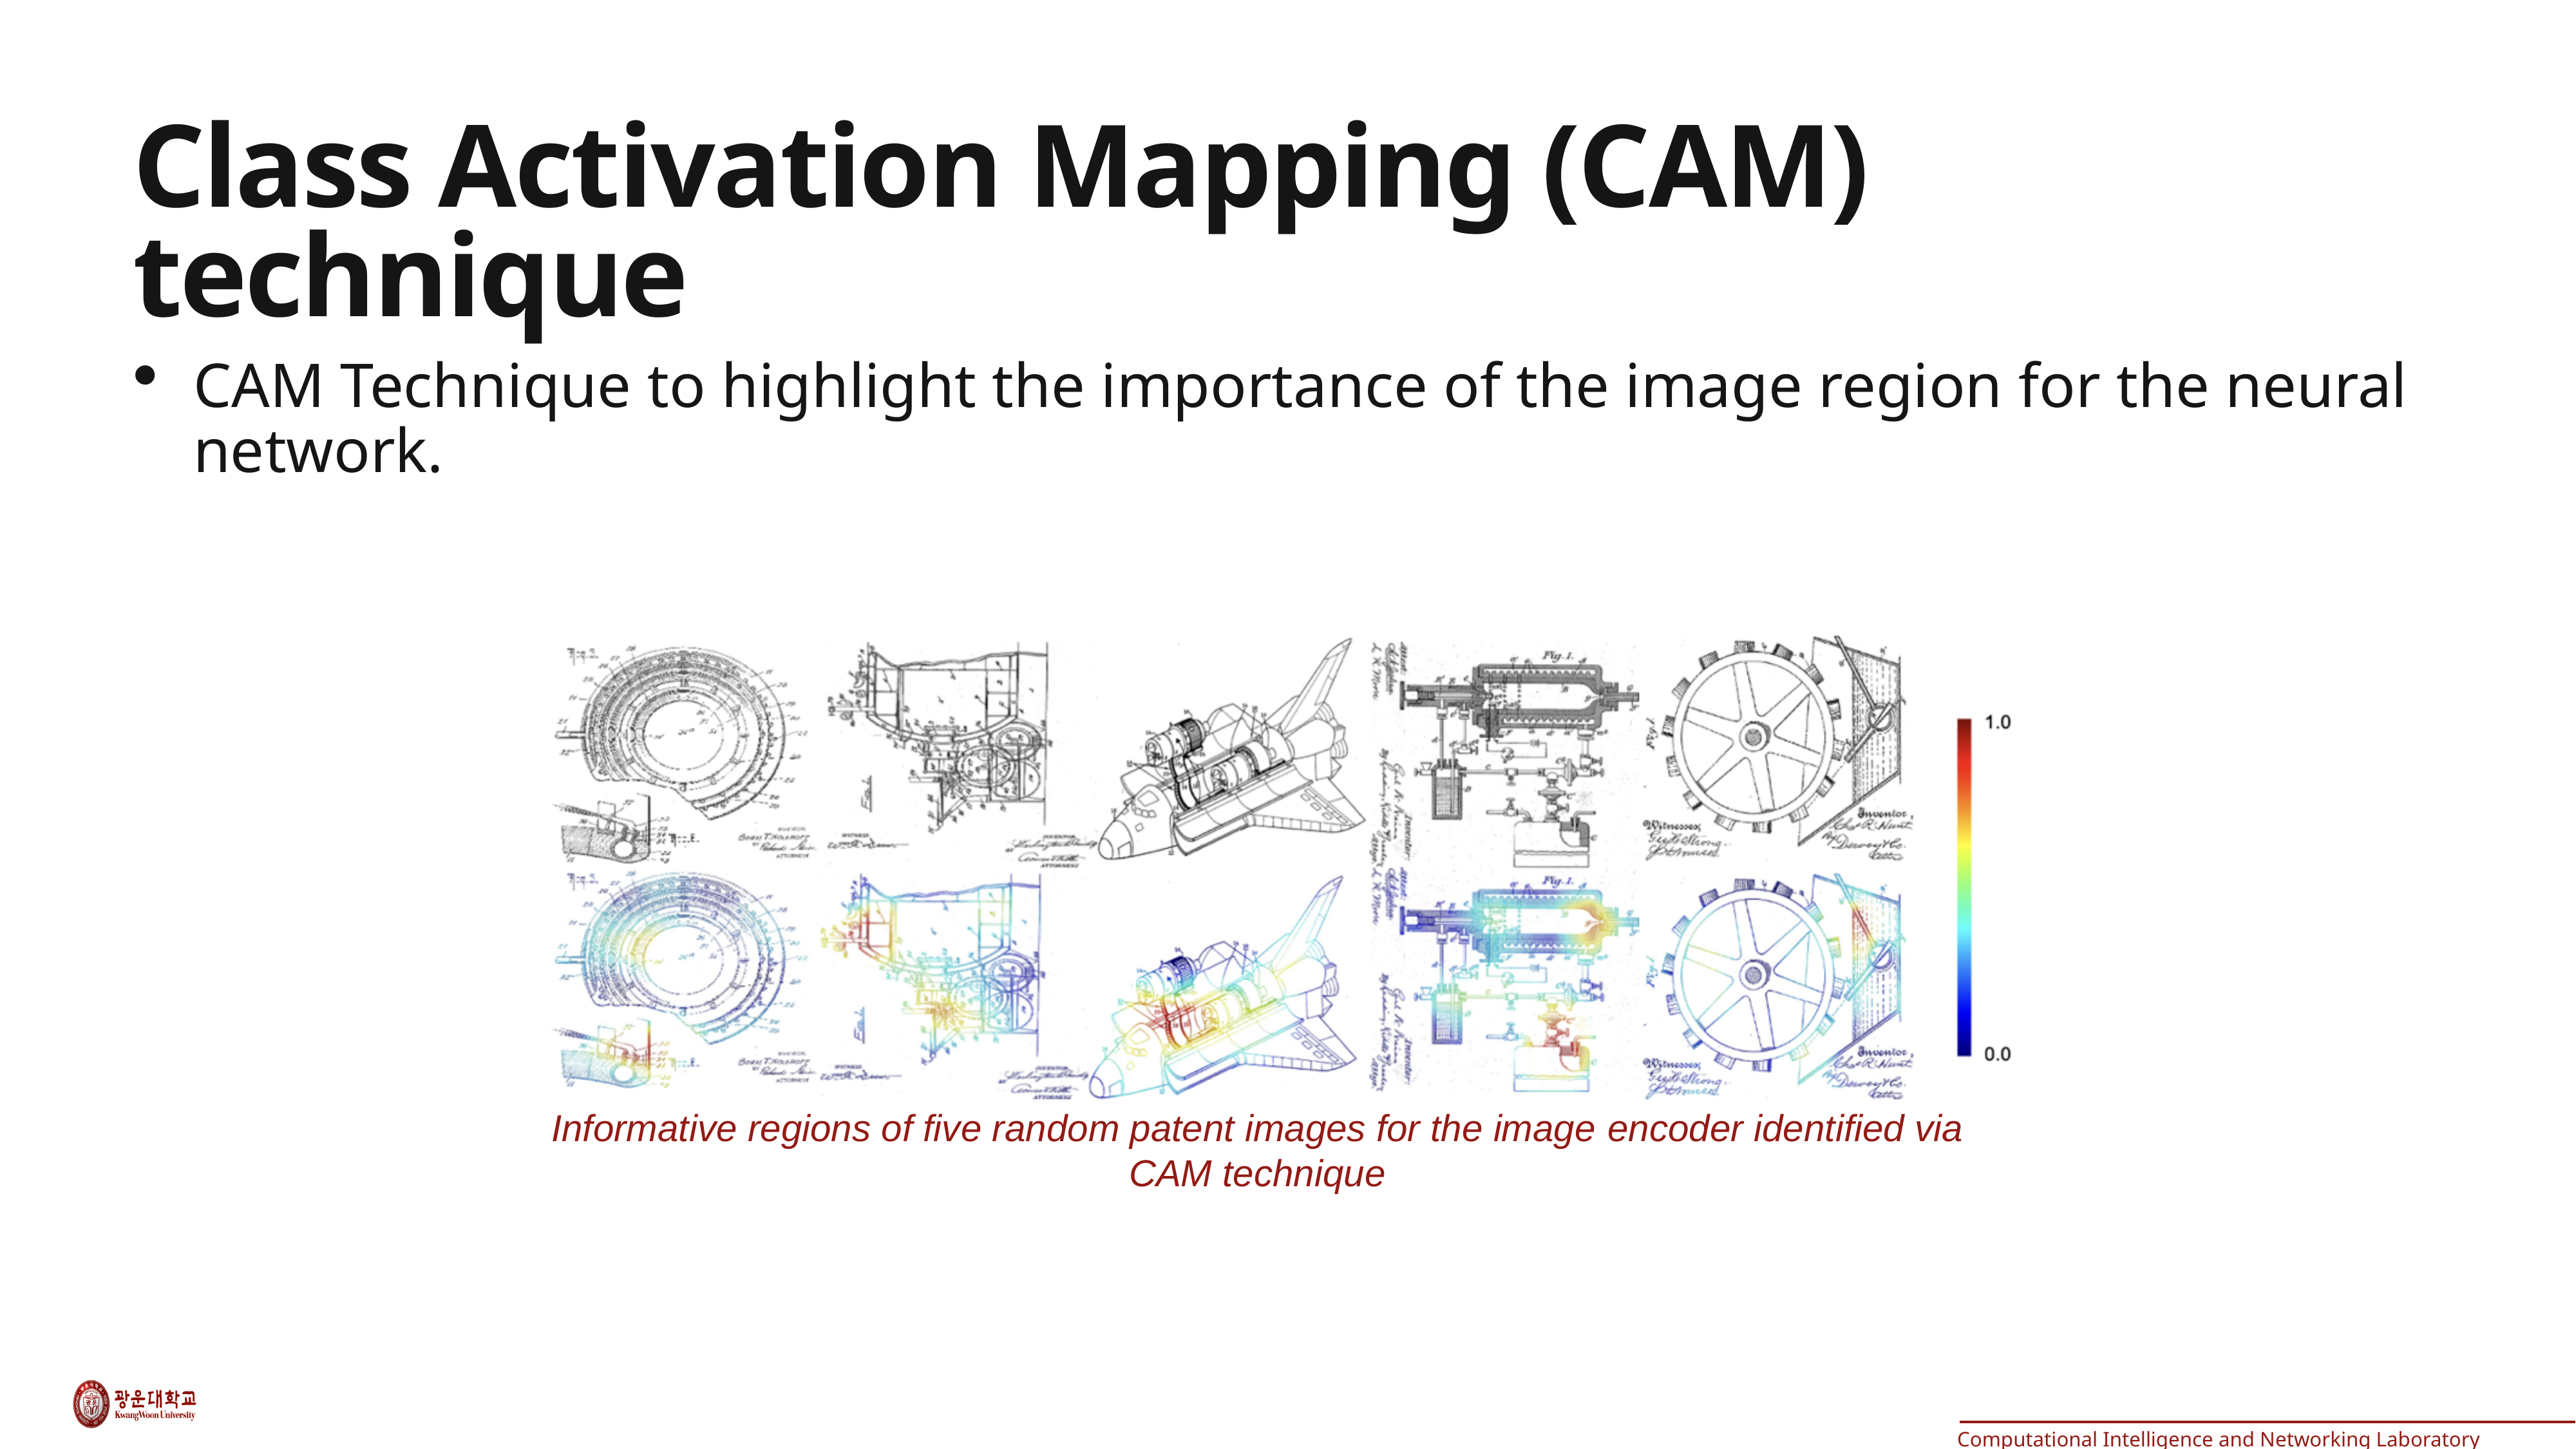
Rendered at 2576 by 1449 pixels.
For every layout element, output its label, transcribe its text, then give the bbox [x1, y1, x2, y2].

list CAM Technique to highlight the importance of the image region for the neural network. [127, 349, 2449, 1222]
title Class Activation Mapping (CAM) technique [127, 113, 2449, 266]
picture [0, 1363, 269, 1445]
picture [548, 634, 2028, 1100]
text_box Informative regions of five random patent images for the image encoder identified via CAM technique [518, 1099, 1997, 1199]
